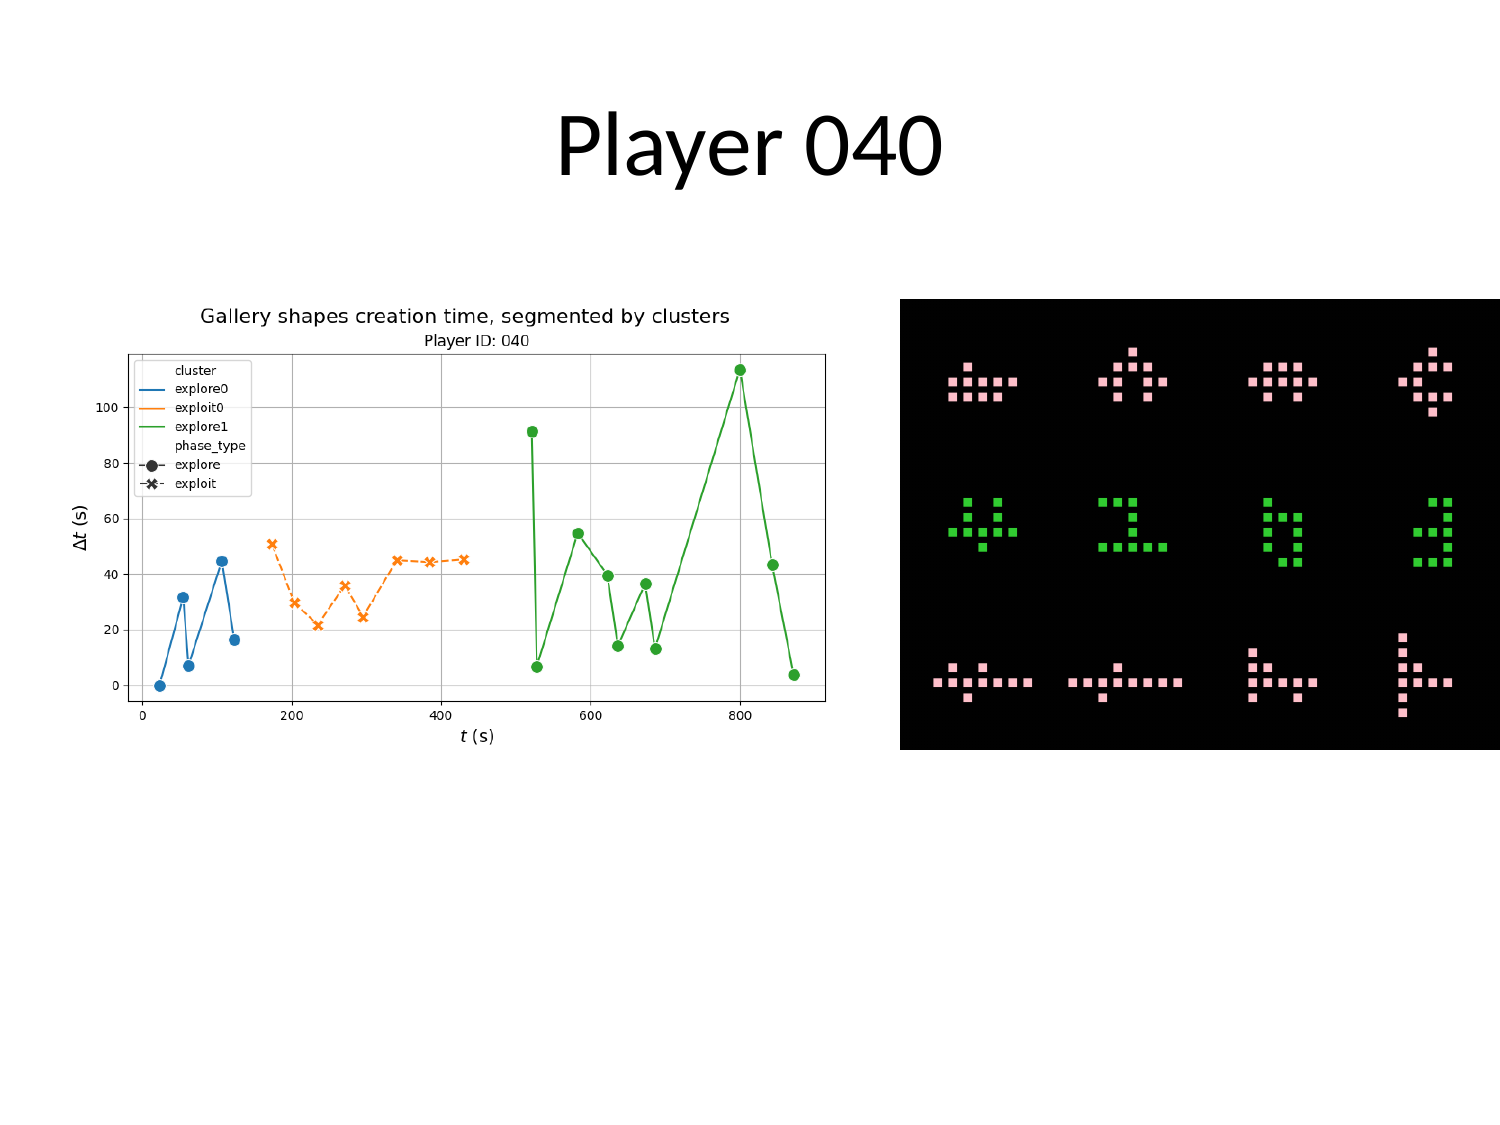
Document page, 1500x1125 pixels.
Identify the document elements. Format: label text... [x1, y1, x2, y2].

title Player 040 [75, 45, 1425, 233]
picture [14, 299, 1500, 751]
